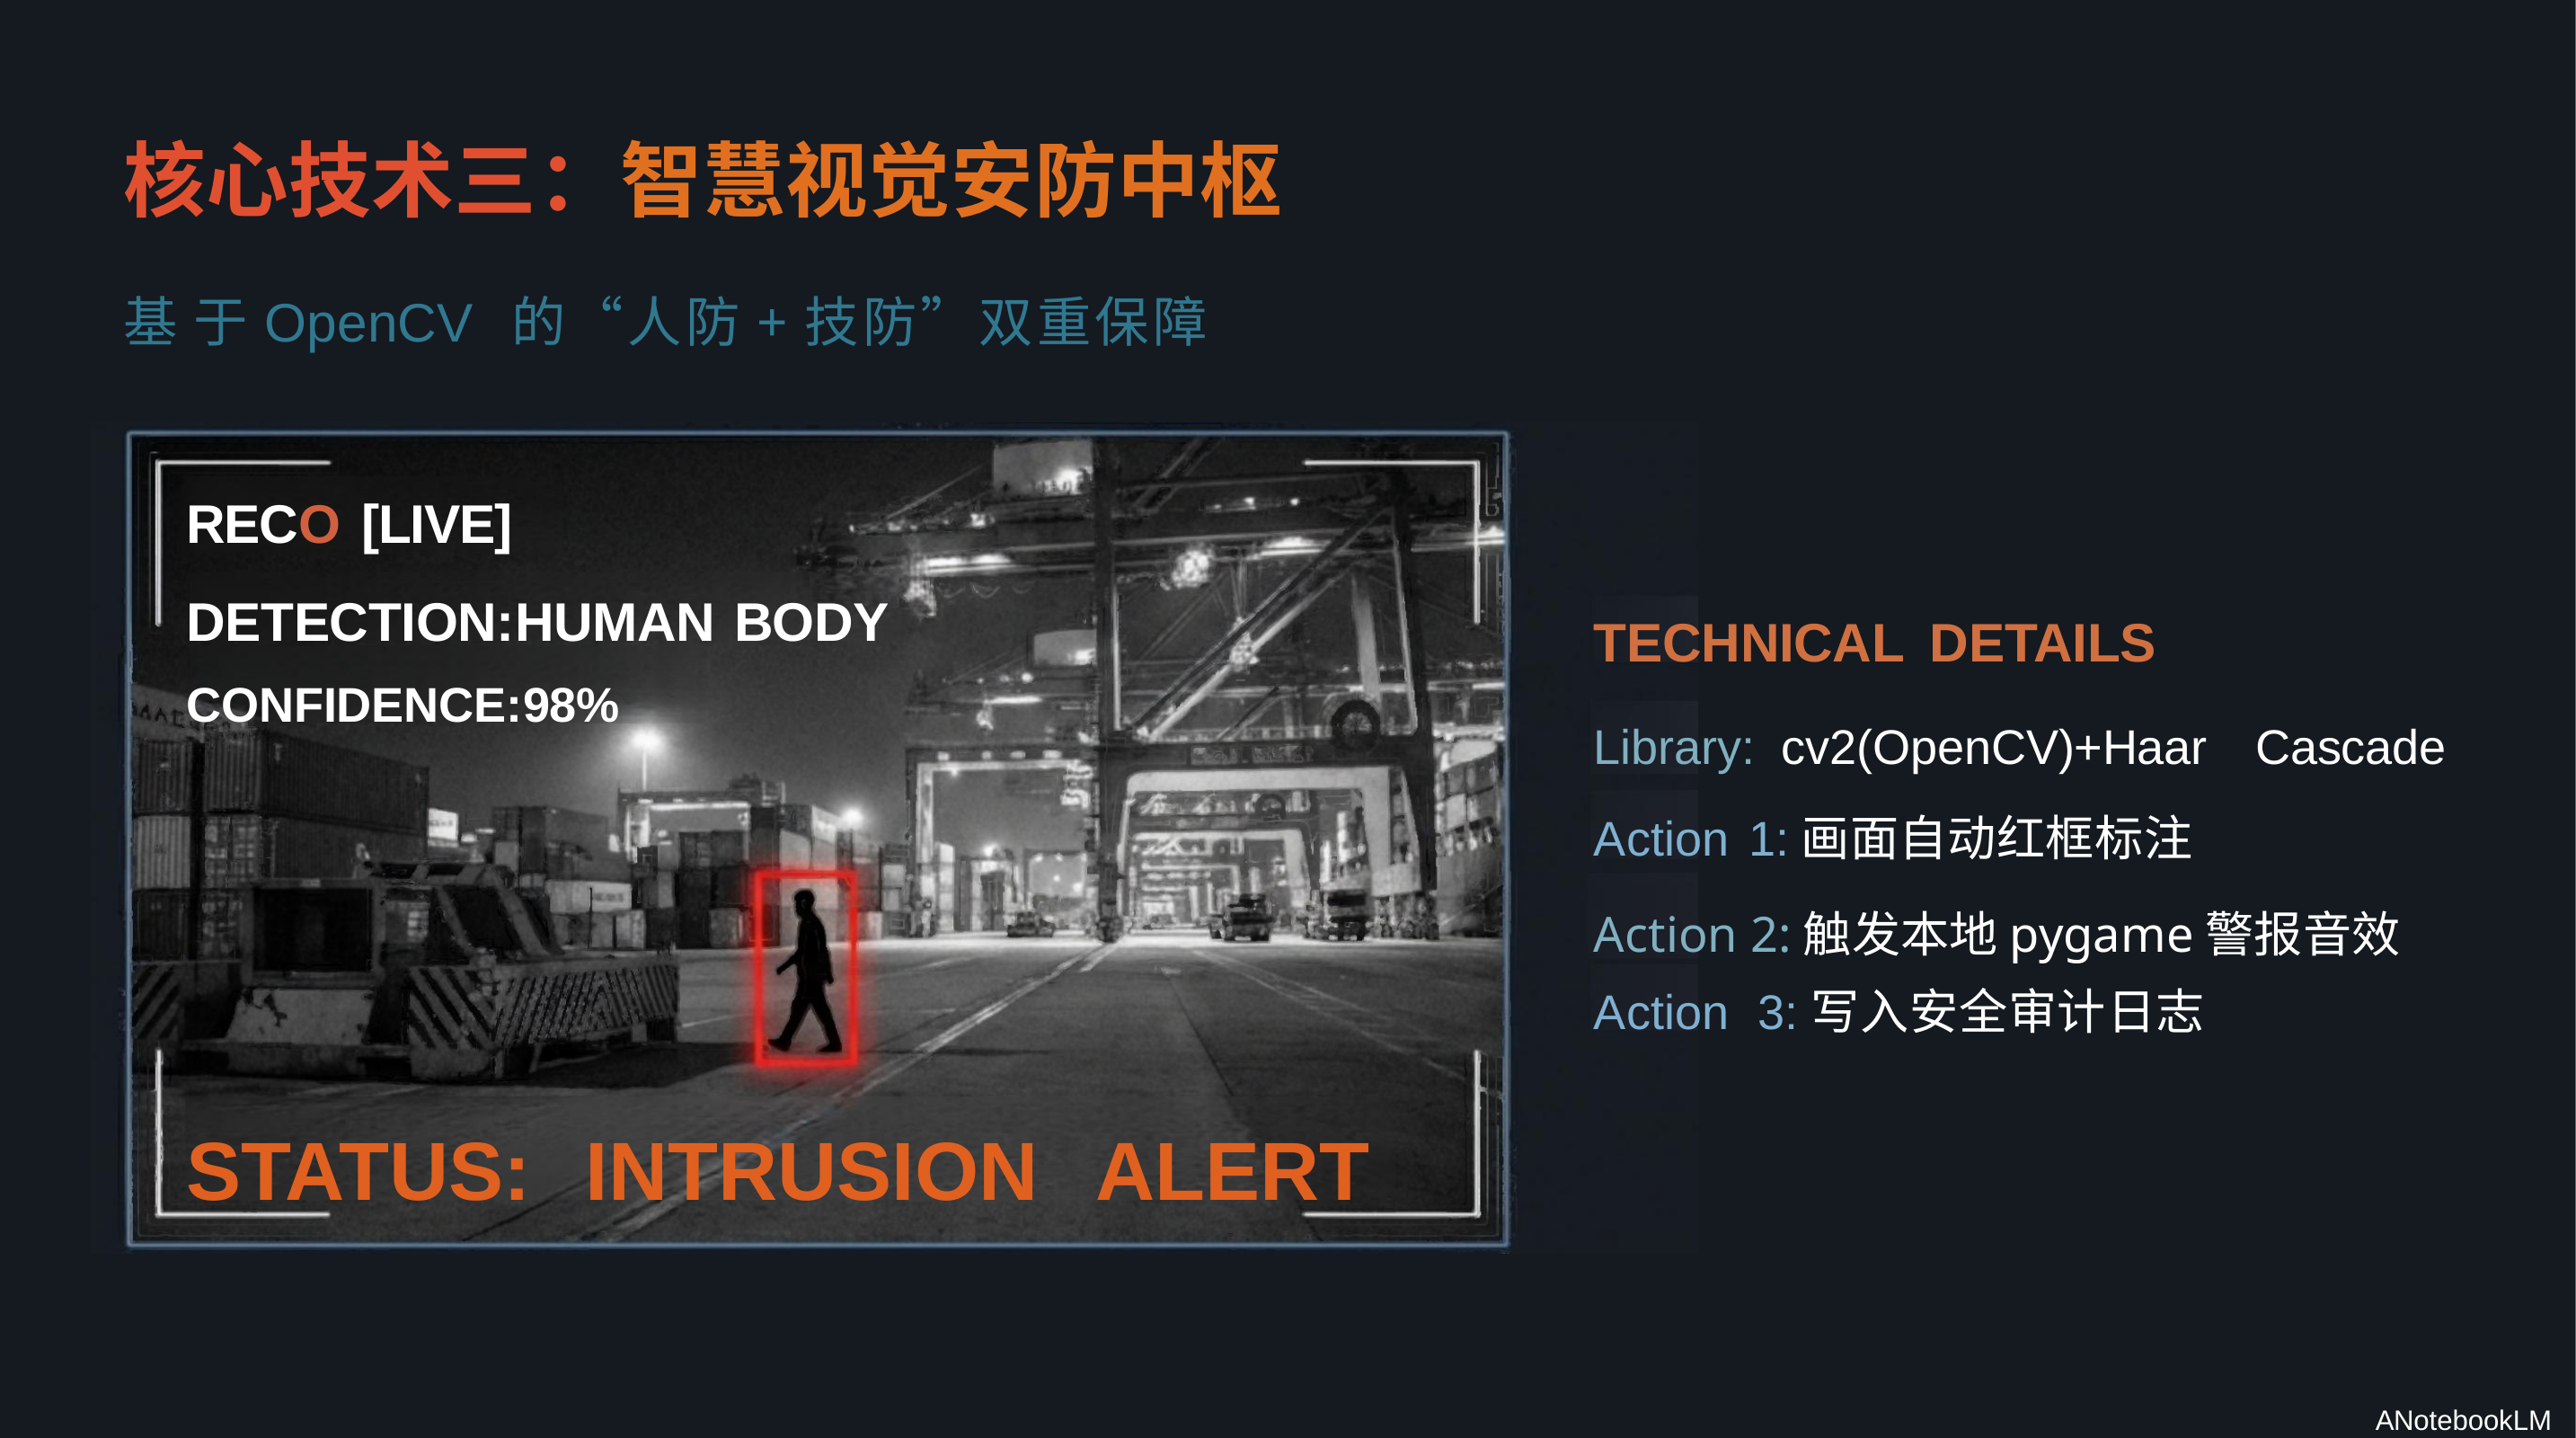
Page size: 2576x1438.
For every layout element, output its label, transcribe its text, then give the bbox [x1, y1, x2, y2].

text_box [0, 0, 2576, 1438]
text_box TECHNICAL DETAILS Library: cv2(OpenCV)+Haar Cascade Action 1:画面自动红框标注 Action 2:触发本地pygame警报音效 Action 3:写入安全审计日志 [1698, 617, 2448, 1041]
text_box ANotebookLM [2373, 1406, 2555, 1437]
picture [90, 422, 1698, 1254]
text_box 核心技术三：智慧视觉安防中枢 基 于OpenCV 的“人防+技防”双重保障 [121, 132, 1290, 357]
